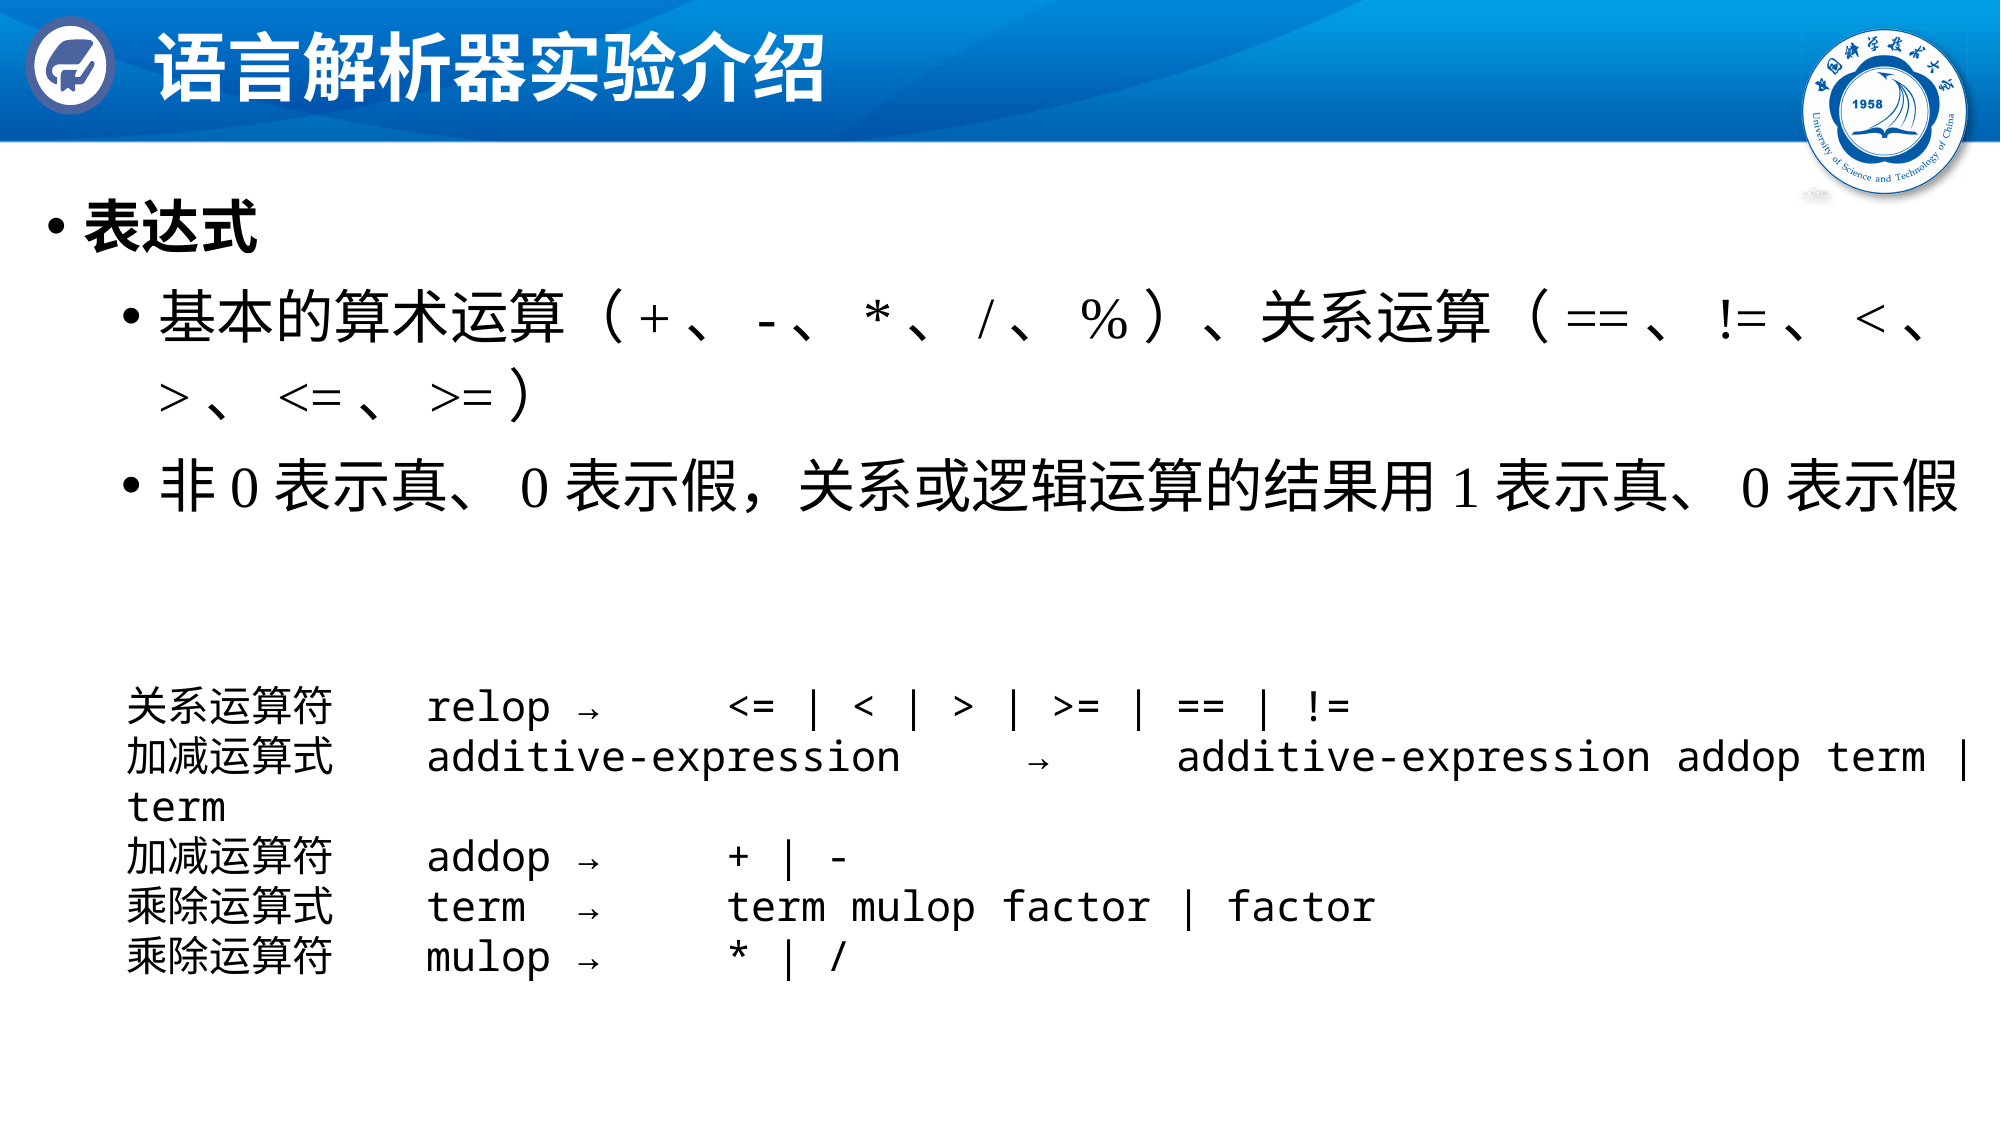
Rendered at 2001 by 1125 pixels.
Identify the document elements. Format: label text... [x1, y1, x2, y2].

list 表达式 基本的算术运算（+、-、*、/、%）、关系运算（==、!=、<、>、<=、>=） 非0表示真、0表示假，关系或逻辑运算的结果用1表示真、0表示假 [31, 172, 1979, 1031]
picture [0, 0, 2000, 172]
title 语言解析器实验介绍 [137, 10, 1707, 132]
text_box 关系运算符 relop → <= | < | > | >= | == | != 加减运算式 additive-expression → additive-expression addop term | term 加减运算符 addop → + | - 乘除运算式 term → term mulop factor | factor 乘除运算符 mulop → * | / [111, 672, 2000, 988]
